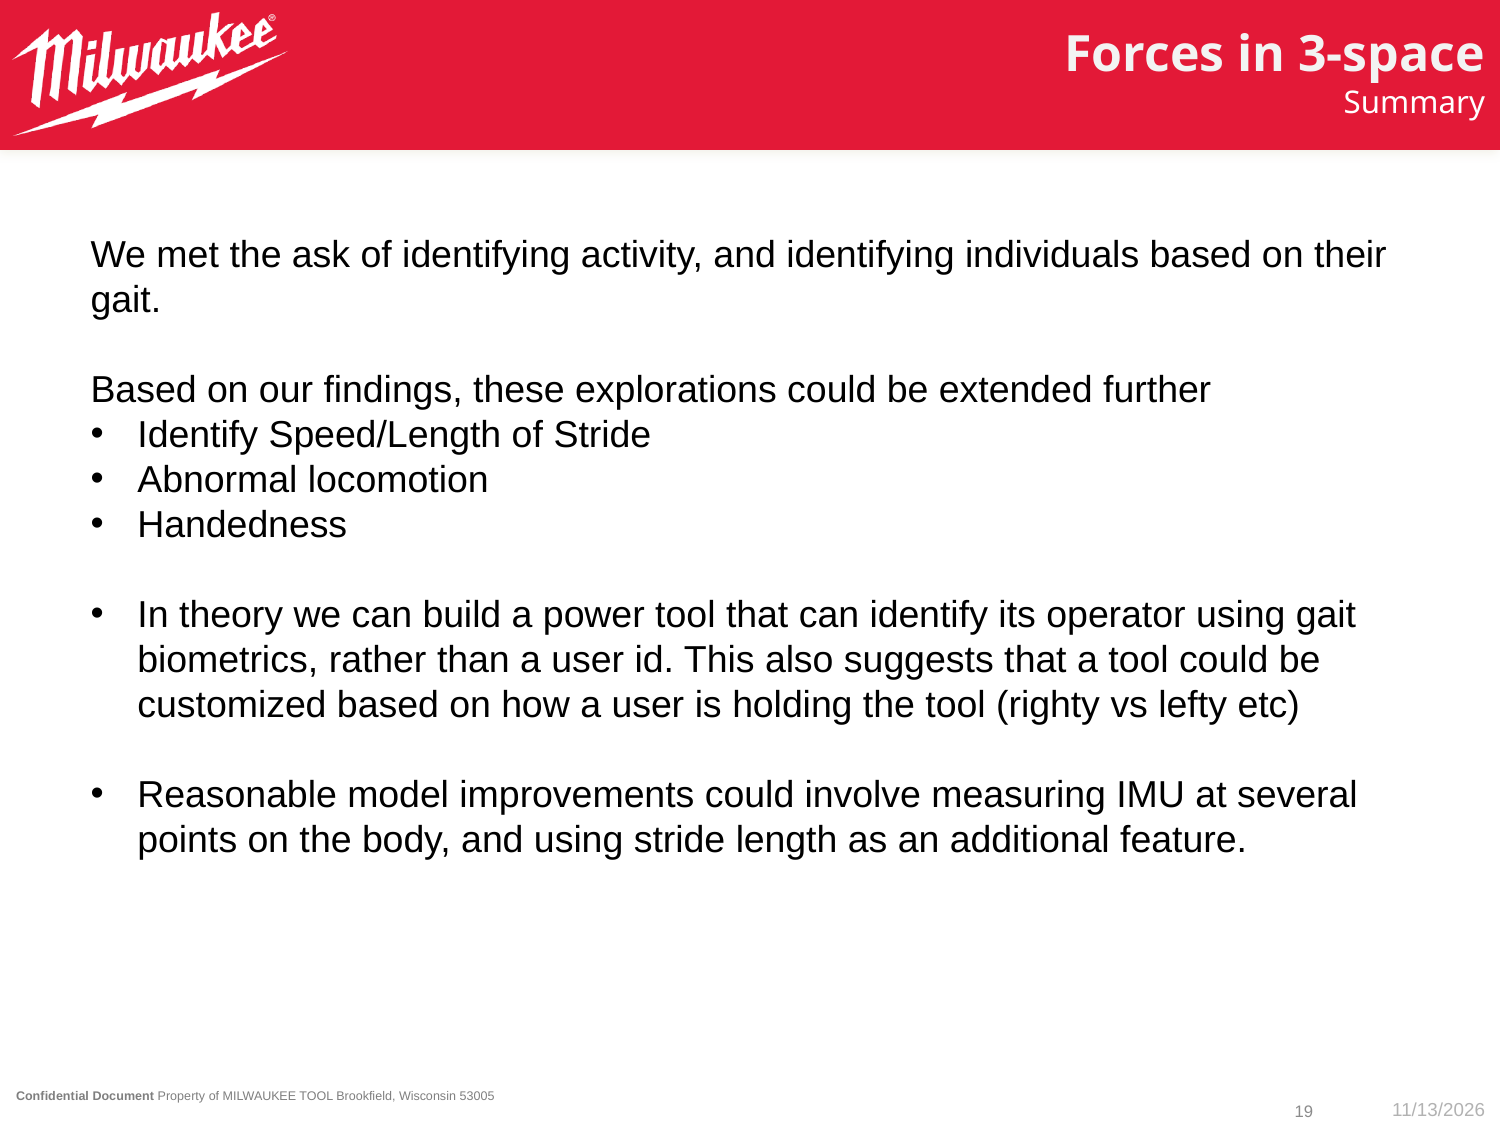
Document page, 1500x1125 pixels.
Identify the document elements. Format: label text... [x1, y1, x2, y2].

slide_number 19 [1265, 1097, 1328, 1125]
list Summary [265, 75, 1500, 138]
text_box We met the ask of identifying activity, and identifying individuals based on their gait. Based on our findings, these explorations could be extended further Identify Speed/Length of Stride Abnormal locomotion Handedness In theory we can build a power tool that can identify its operator using gait biometrics, rather than a user id. This also suggests that a tool could be customized based on how a user is holding the tool (righty vs lefty etc) Reasonable model improvements could involve measuring IMU at several points on the body, and using stride length as an additional feature. [75, 222, 1435, 868]
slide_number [1363, 1097, 1500, 1121]
picture [12, 12, 288, 136]
title Forces in 3-space [262, 14, 1500, 75]
